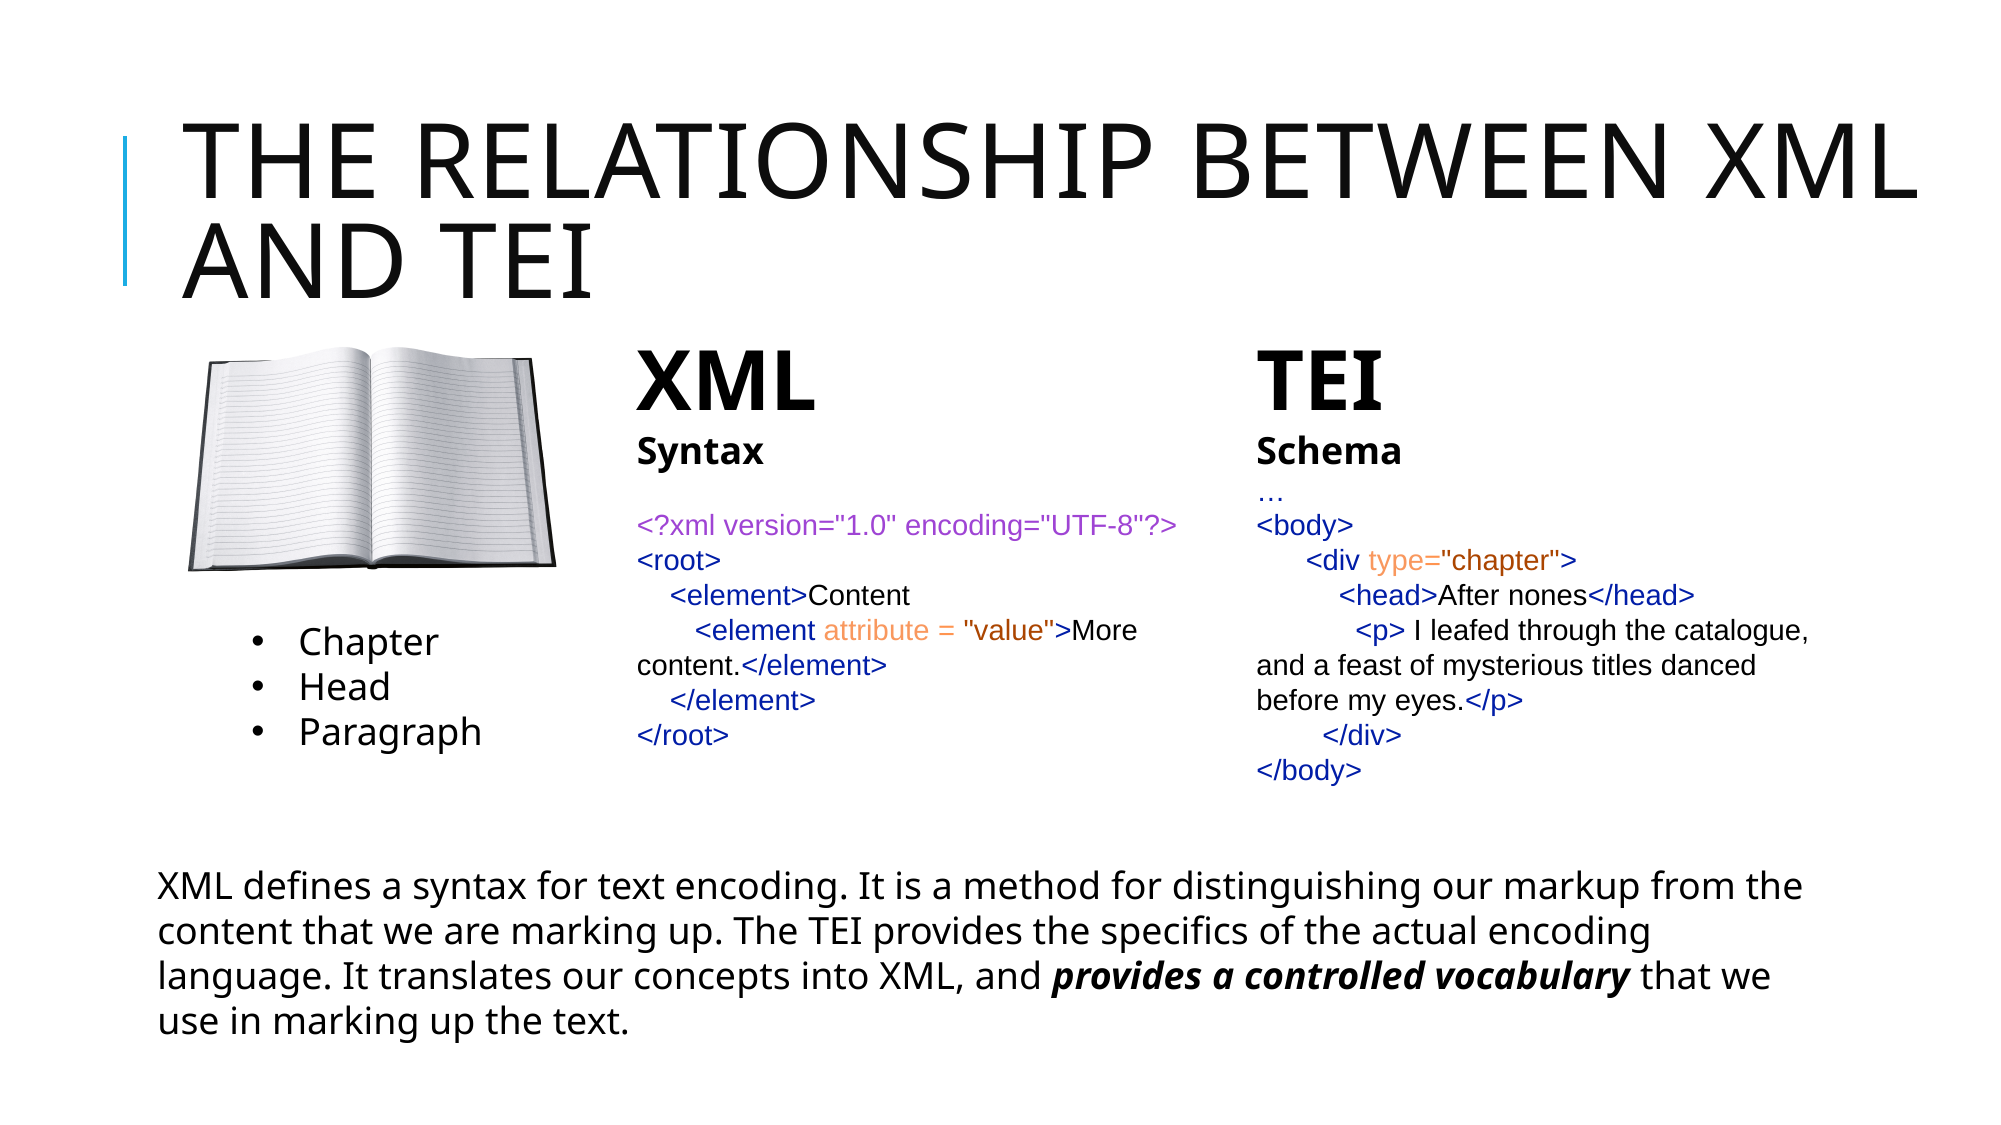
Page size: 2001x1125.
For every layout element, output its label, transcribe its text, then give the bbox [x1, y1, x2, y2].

picture [180, 339, 564, 578]
text_box XML Syntax <?xml version="1.0" encoding="UTF-8"?> <root> <element>Content <element attribute = "value">More content.</element> </element> </root> [622, 319, 1214, 804]
text_box Chapter Head Paragraph [236, 611, 498, 761]
text_box XML defines a syntax for text encoding. It is a method for distinguishing our markup from the content that we are marking up. The TEI provides the specifics of the actual encoding language. It translates our concepts into XML, and provides a controlled vocabulary that we use in marking up the text. [142, 854, 1831, 1050]
title The relationship between xml and TEI [168, 96, 1945, 342]
text_box TEI Schema … <body> <div type="chapter"> <head>After nones</head> <p> I leafed through the catalogue, and a feast of mysterious titles danced before my eyes.</p> </div> </body> [1241, 319, 1837, 794]
